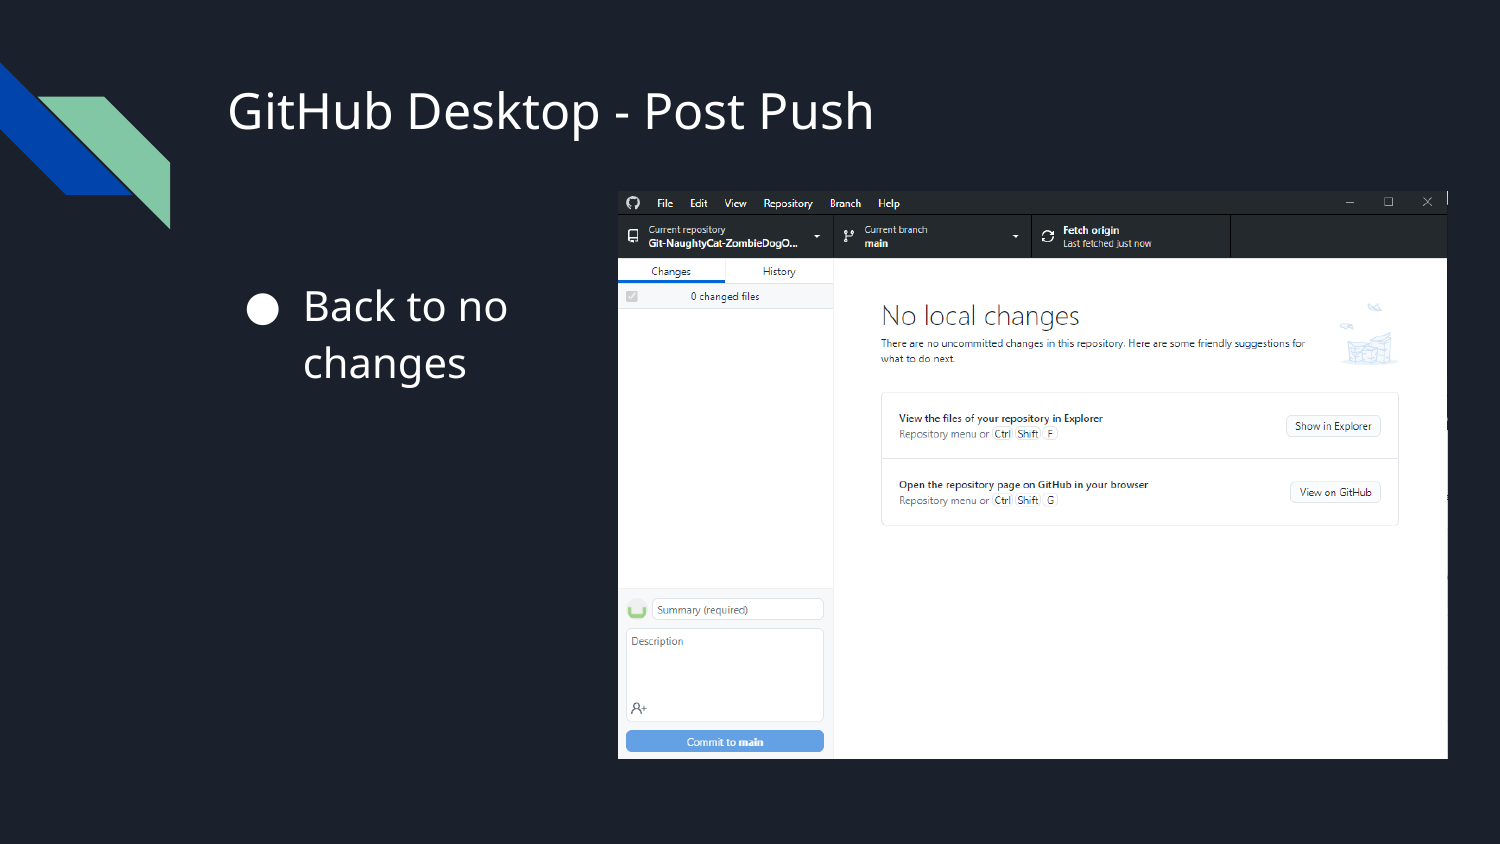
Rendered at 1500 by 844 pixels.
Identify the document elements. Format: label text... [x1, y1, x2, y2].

list Back to no changes [212, 257, 613, 735]
title GitHub Desktop - Post Push [212, 64, 1368, 215]
picture [618, 191, 1448, 760]
